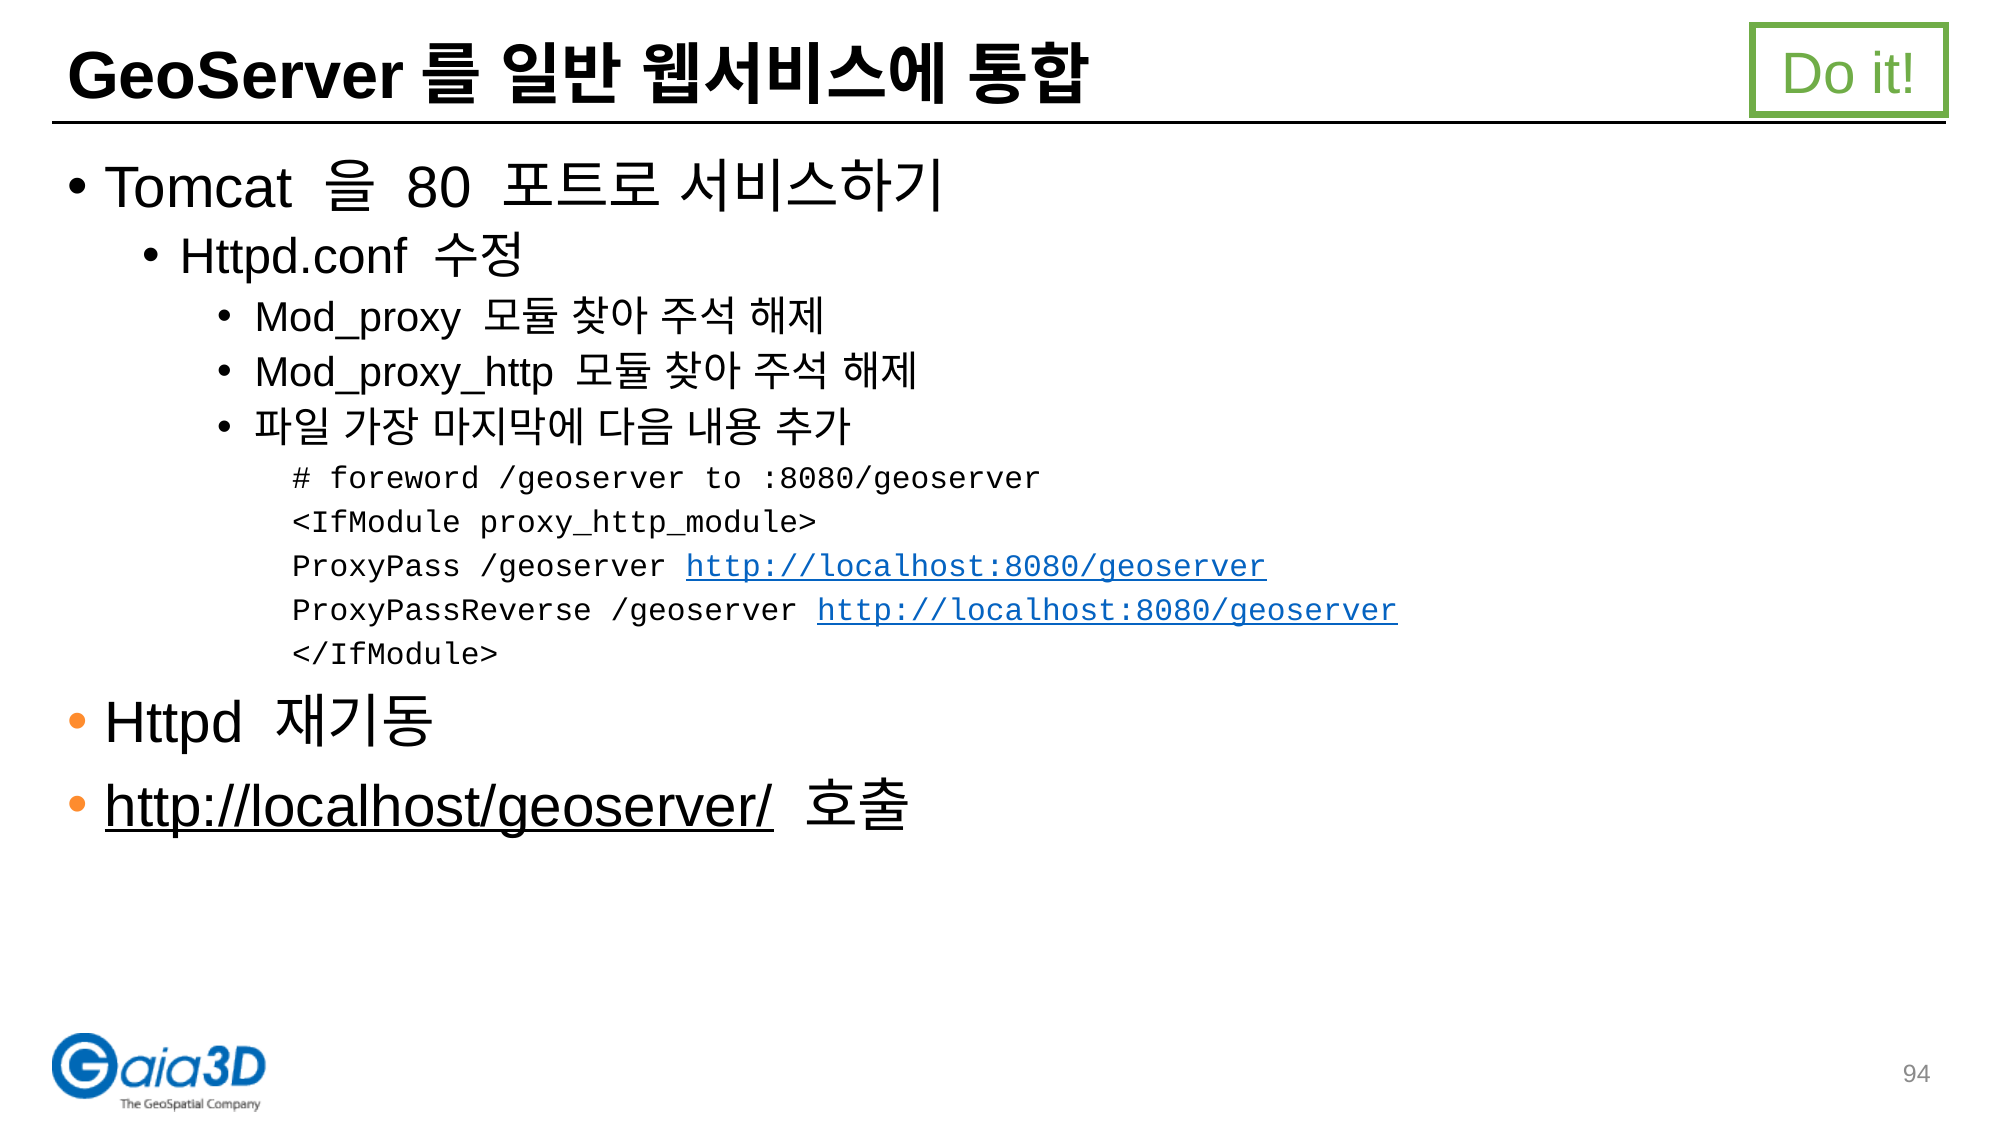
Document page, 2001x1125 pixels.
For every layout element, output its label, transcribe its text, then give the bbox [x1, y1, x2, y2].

slide_number 94 [1495, 1042, 1946, 1103]
text_box Do it! [1751, 24, 1947, 115]
picture [52, 1033, 268, 1112]
list Tomcat 을 80 포트로 서비스하기 Httpd.conf 수정 Mod_proxy 모듈 찾아 주석 해제 Mod_proxy_http 모듈 찾아 주석 해제 파일 가장 마지막에 다음 내용 추가 # foreword /geoserver to :8080/geoserver <IfModule proxy_http_module> ProxyPass /geoserver http://localhost:8080/geoserver ProxyPassReverse /geoserver http://localhost:8080/geoserver </IfModule> Httpd 재기동 http://localhost/geoserver/ 호출 [52, 149, 1946, 1014]
title GeoServer를 일반 웹서비스에 통합 [52, 39, 1751, 115]
